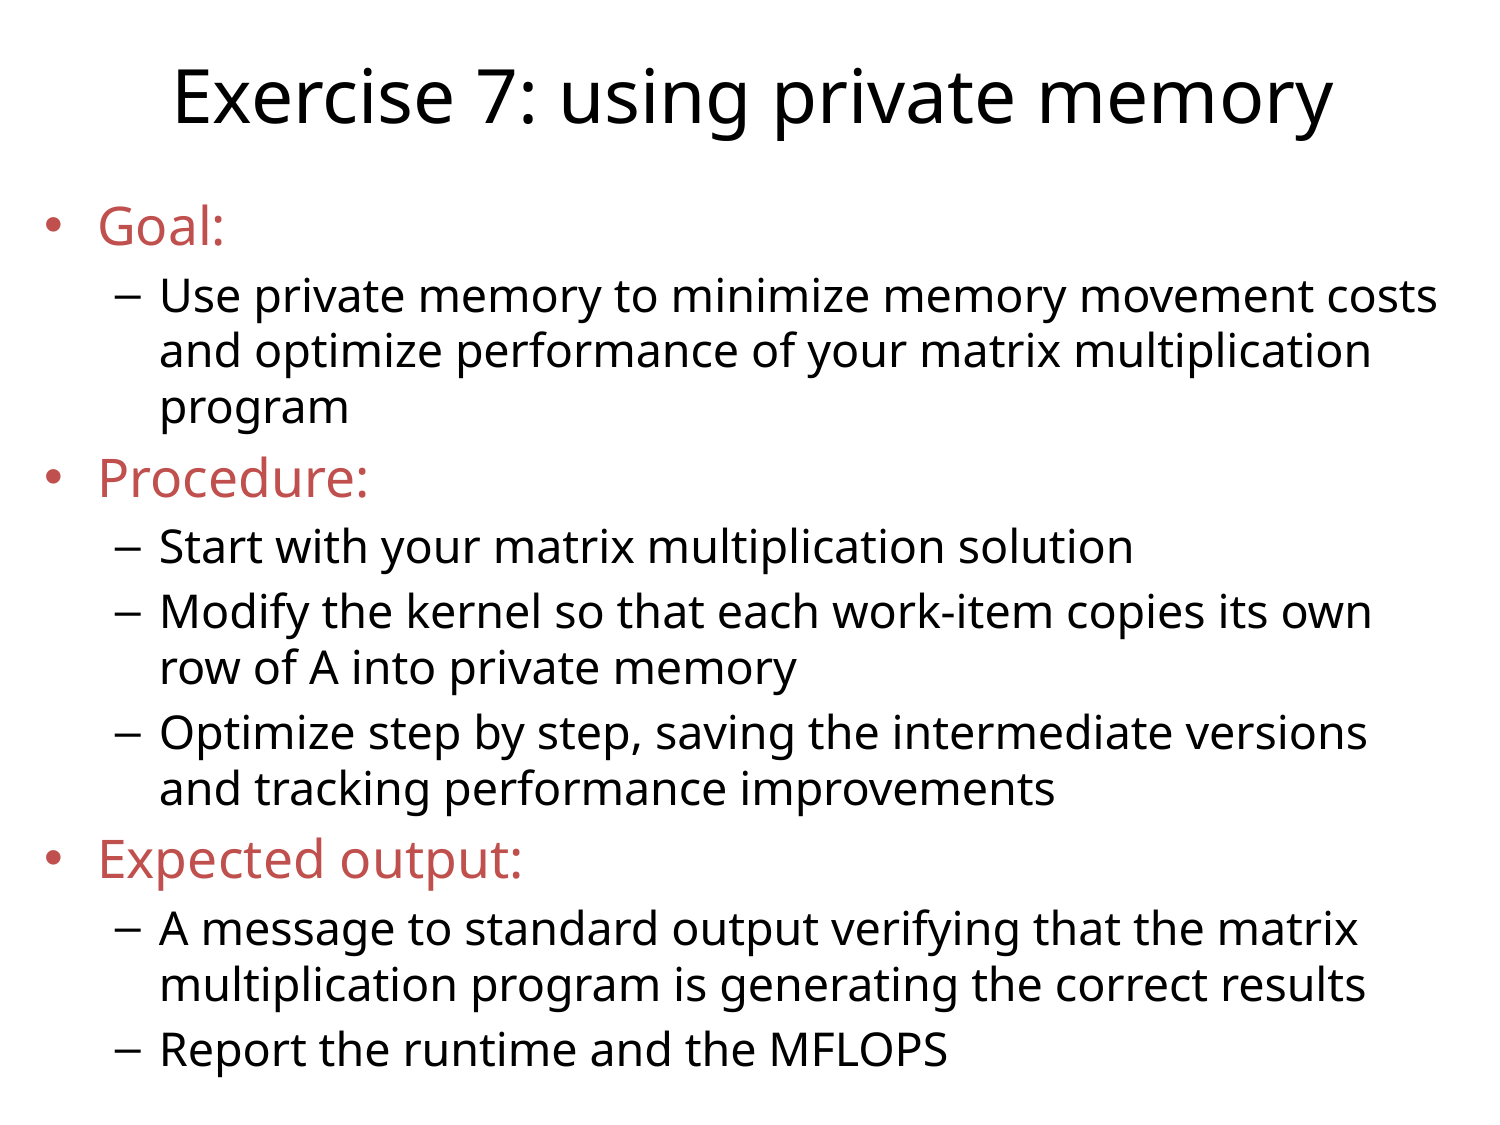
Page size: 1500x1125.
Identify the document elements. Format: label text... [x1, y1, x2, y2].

text_box Goal: Use private memory to minimize memory movement costs and optimize performance of your matrix multiplication program Procedure: Start with your matrix multiplication solution Modify the kernel so that each work-item copies its own row of A into private memory Optimize step by step, saving the intermediate versions and tracking performance improvements Expected output: A message to standard output verifying that the matrix multiplication program is generating the correct results Report the runtime and the MFLOPS [29, 184, 1471, 1094]
text_box Exercise 7: using private memory [5, 0, 1500, 188]
